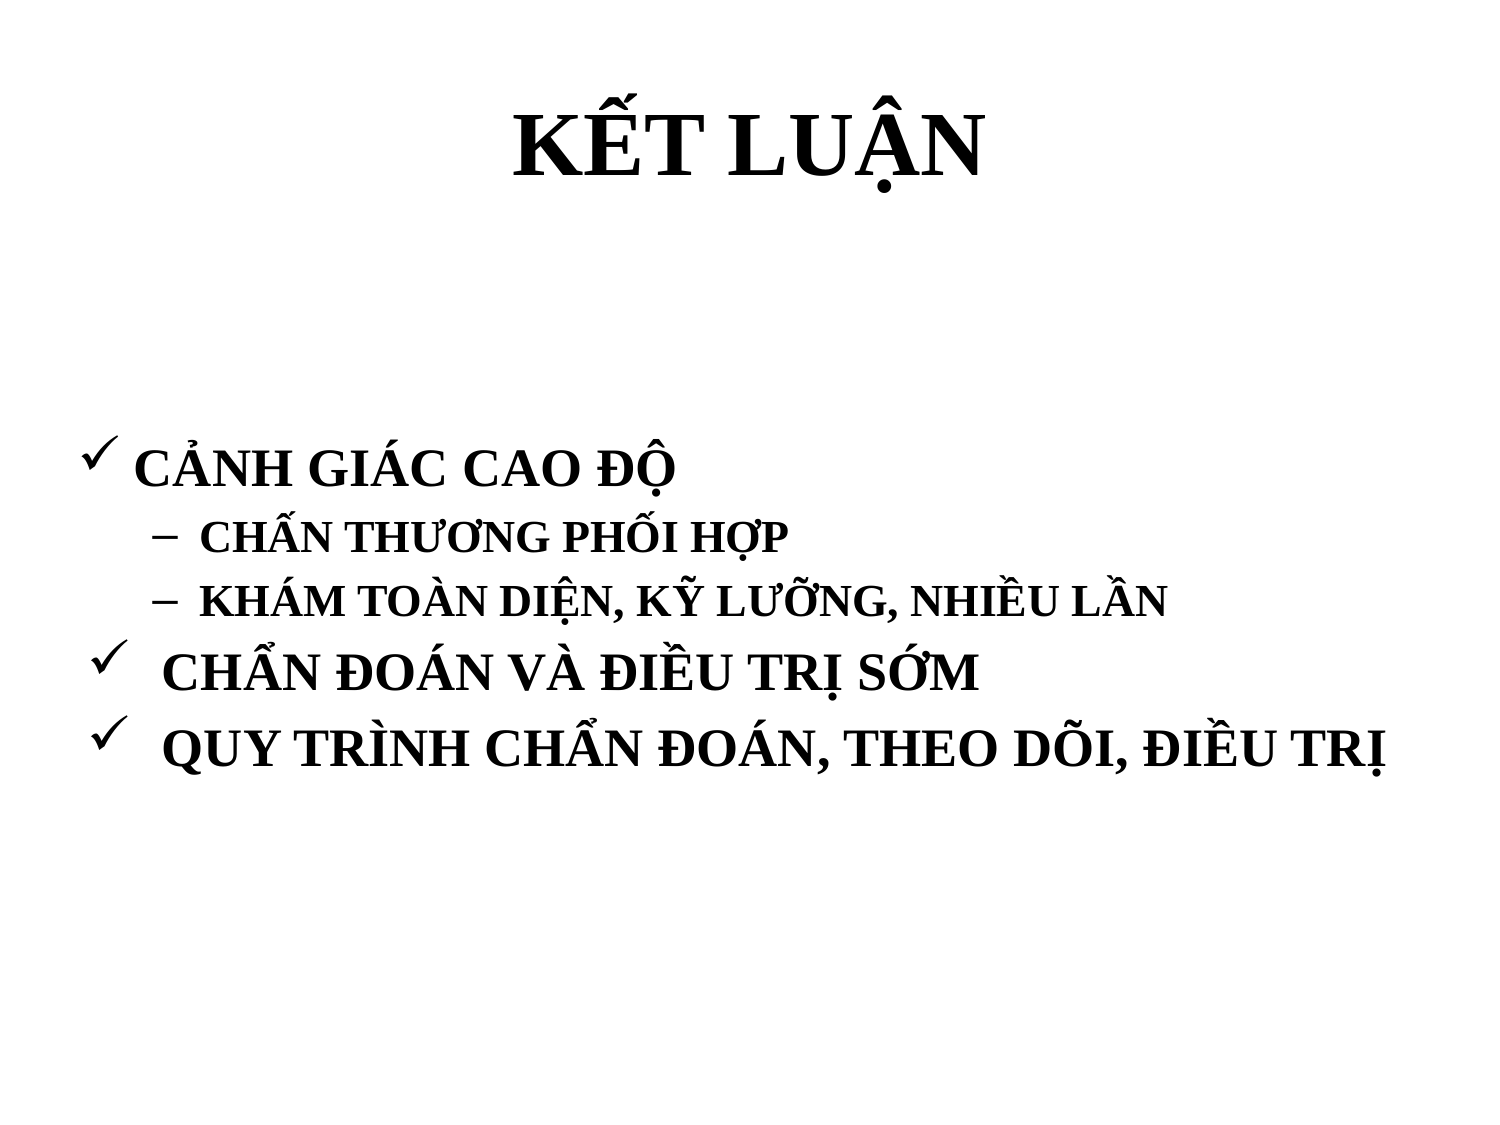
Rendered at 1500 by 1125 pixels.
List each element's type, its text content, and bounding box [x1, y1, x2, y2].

list CẢNH GIÁC CAO ĐỘ CHẤN THƯƠNG PHỐI HỢP KHÁM TOÀN DIỆN, KỸ LƯỠNG, NHIỀU LẦN CHẨN ĐOÁN VÀ ĐIỀU TRỊ SỚM QUY TRÌNH CHẨN ĐOÁN, THEO DÕI, ĐIỀU TRỊ [62, 425, 1413, 863]
title KẾT LUẬN [75, 45, 1425, 233]
